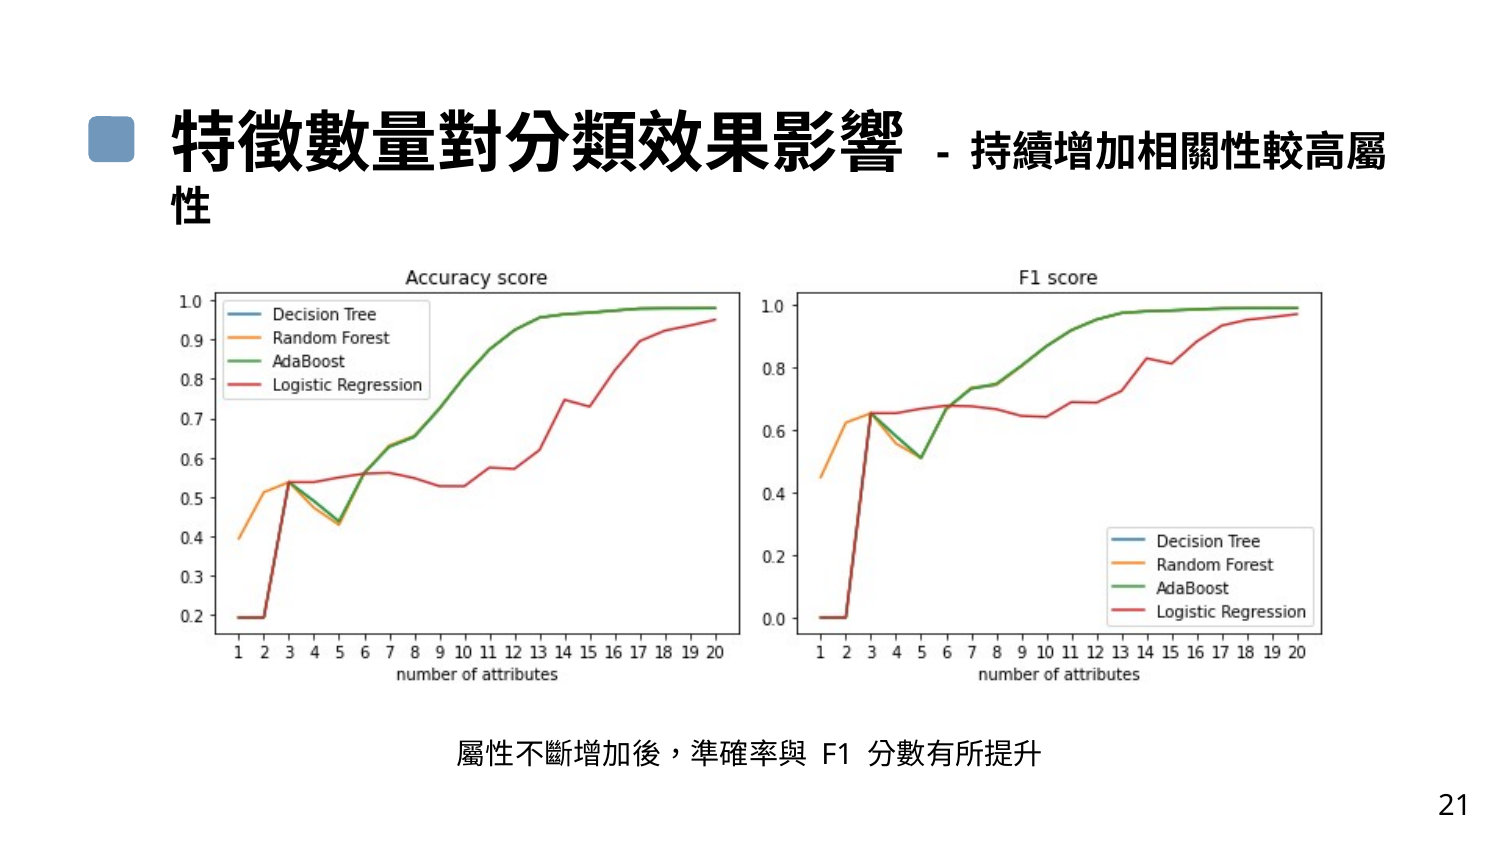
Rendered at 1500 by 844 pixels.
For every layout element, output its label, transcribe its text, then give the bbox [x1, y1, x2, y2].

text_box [168, 258, 1332, 694]
text_box 特徵數量對分類效果影響 - 持續增加相關性較高屬性 [156, 92, 1418, 237]
text_box 21 [1409, 779, 1500, 844]
text_box [88, 116, 135, 163]
text_box 屬性不斷增加後，準確率與 F1 分數有所提升 [0, 727, 1500, 778]
